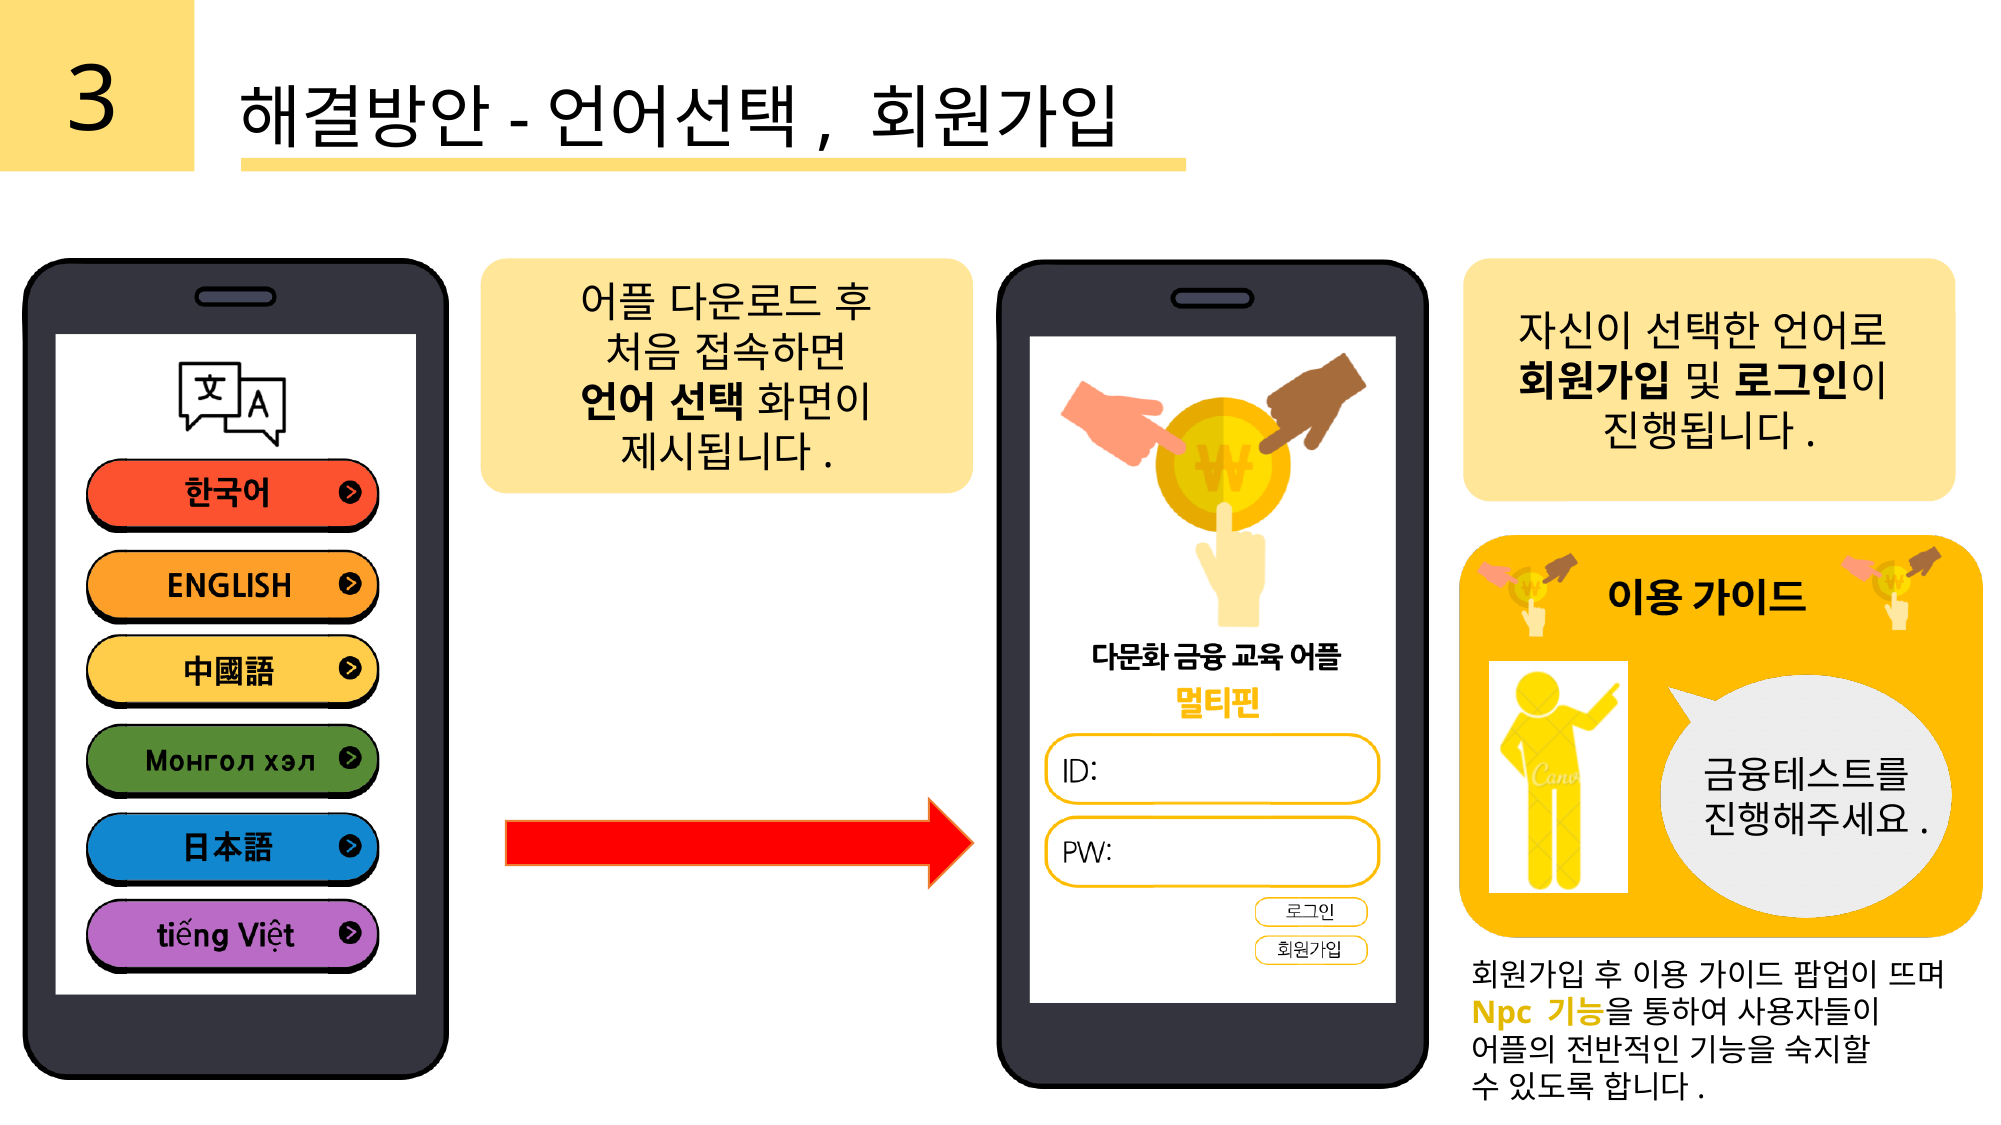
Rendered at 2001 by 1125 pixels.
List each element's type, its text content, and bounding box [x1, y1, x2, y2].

text_box 회원가입 후 이용 가이드 팝업이 뜨며 Npc 기능을 통하여 사용자들이 어플의 전반적인 기능을 숙지할 수 있도록 합니다. [1456, 1053, 2000, 1113]
picture [767, 244, 2000, 1103]
text_box 해결방안-언어선택, 회원가입 [223, 66, 1380, 254]
text_box 3 [51, 31, 141, 157]
text_box 어플 다운로드 후 처음 접속하면 언어 선택 화면이 제시됩니다. [501, 257, 767, 495]
text_box [0, 0, 195, 172]
text_box [648, 819, 767, 867]
text_box 자신이 선택한 언어로 회원가입 및 로그인이 진행됩니다. [1627, 257, 1957, 419]
picture [0, 258, 648, 1094]
